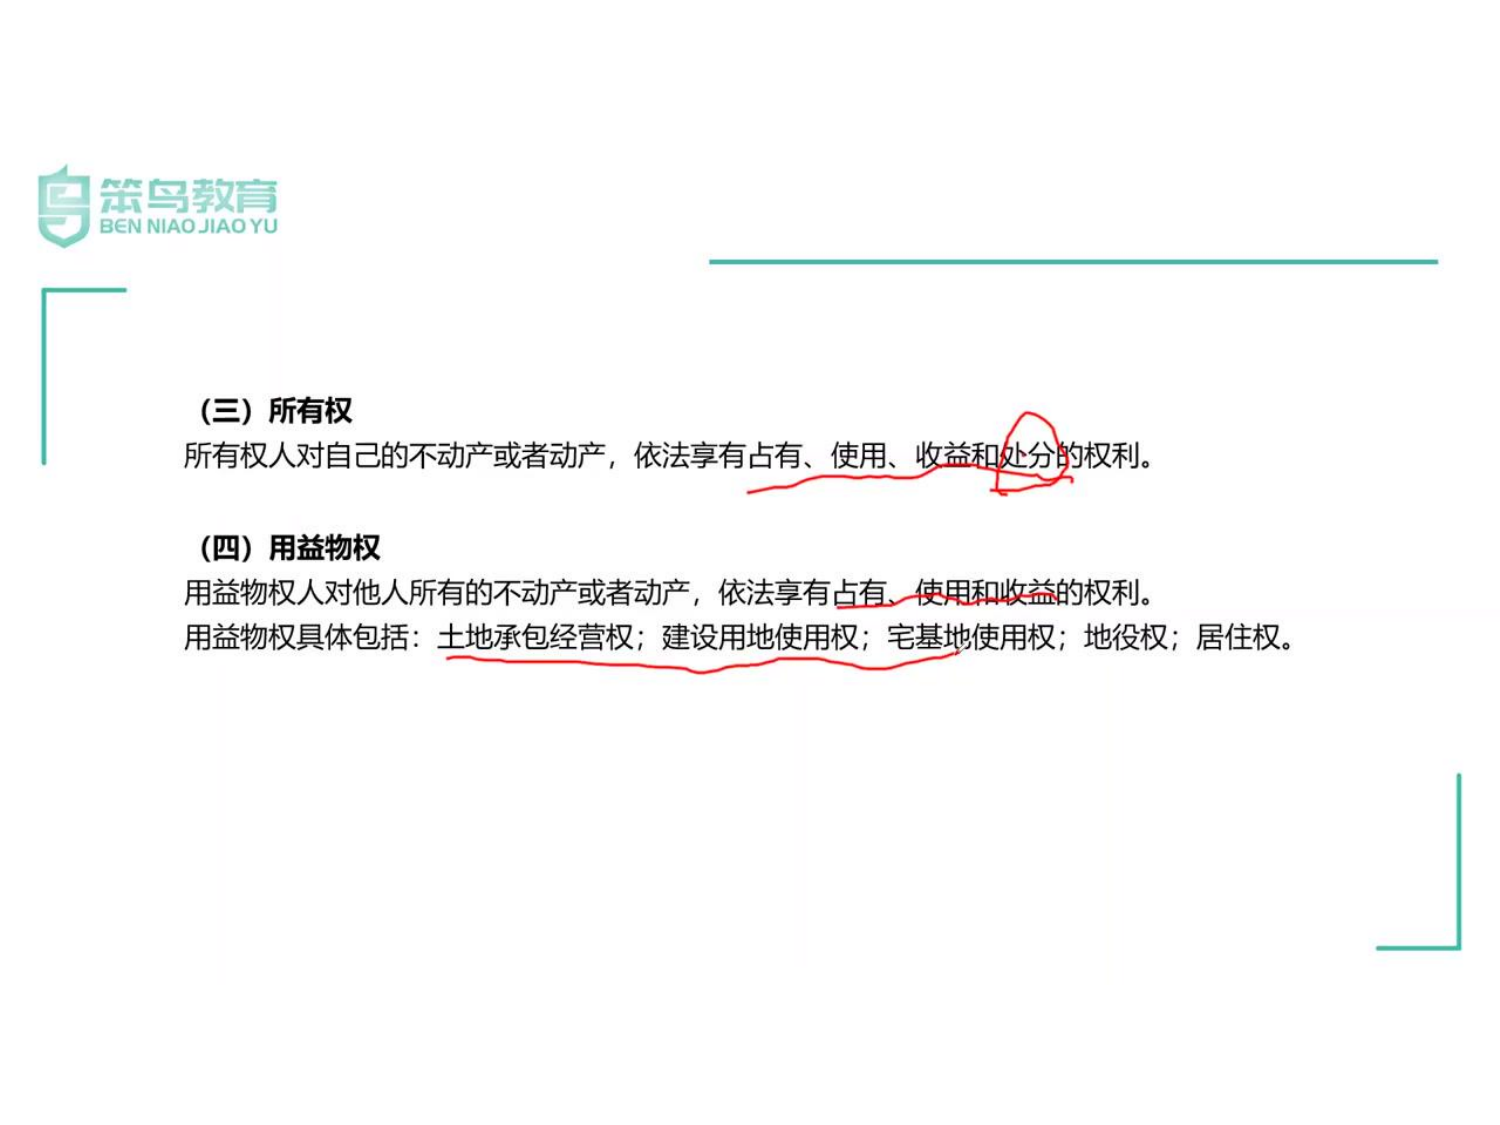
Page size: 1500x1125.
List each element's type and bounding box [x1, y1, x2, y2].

picture [0, 140, 1500, 985]
